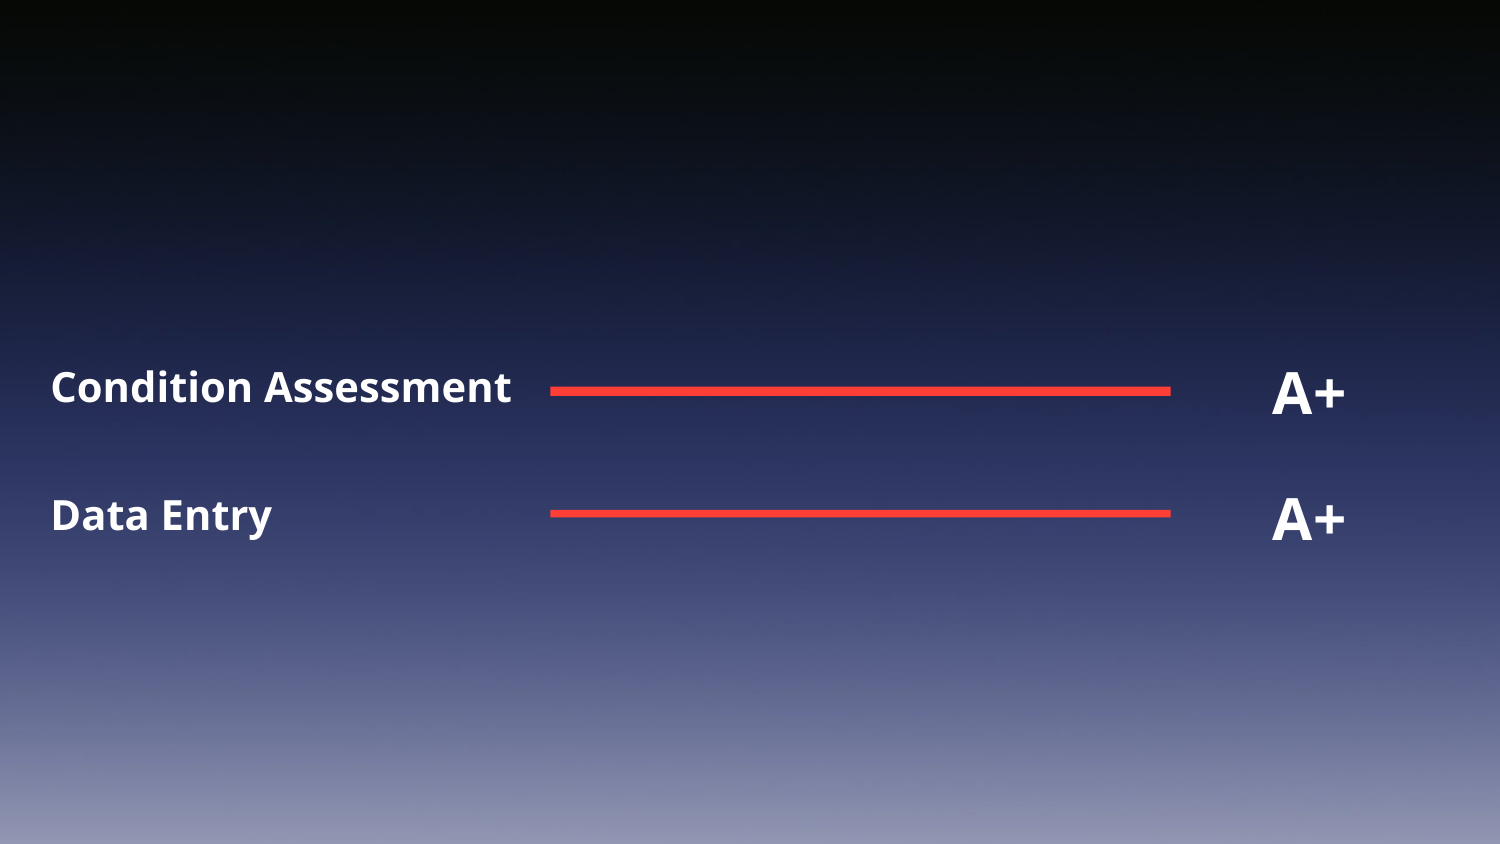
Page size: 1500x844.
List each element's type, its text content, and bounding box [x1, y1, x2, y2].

text_box Condition Assessment [35, 353, 708, 419]
text_box A+ [1258, 348, 1500, 434]
text_box Data Entry [35, 481, 708, 547]
picture [0, 0, 1500, 844]
text_box [548, 508, 1173, 520]
text_box [548, 385, 1173, 398]
text_box A+ [1258, 474, 1500, 560]
